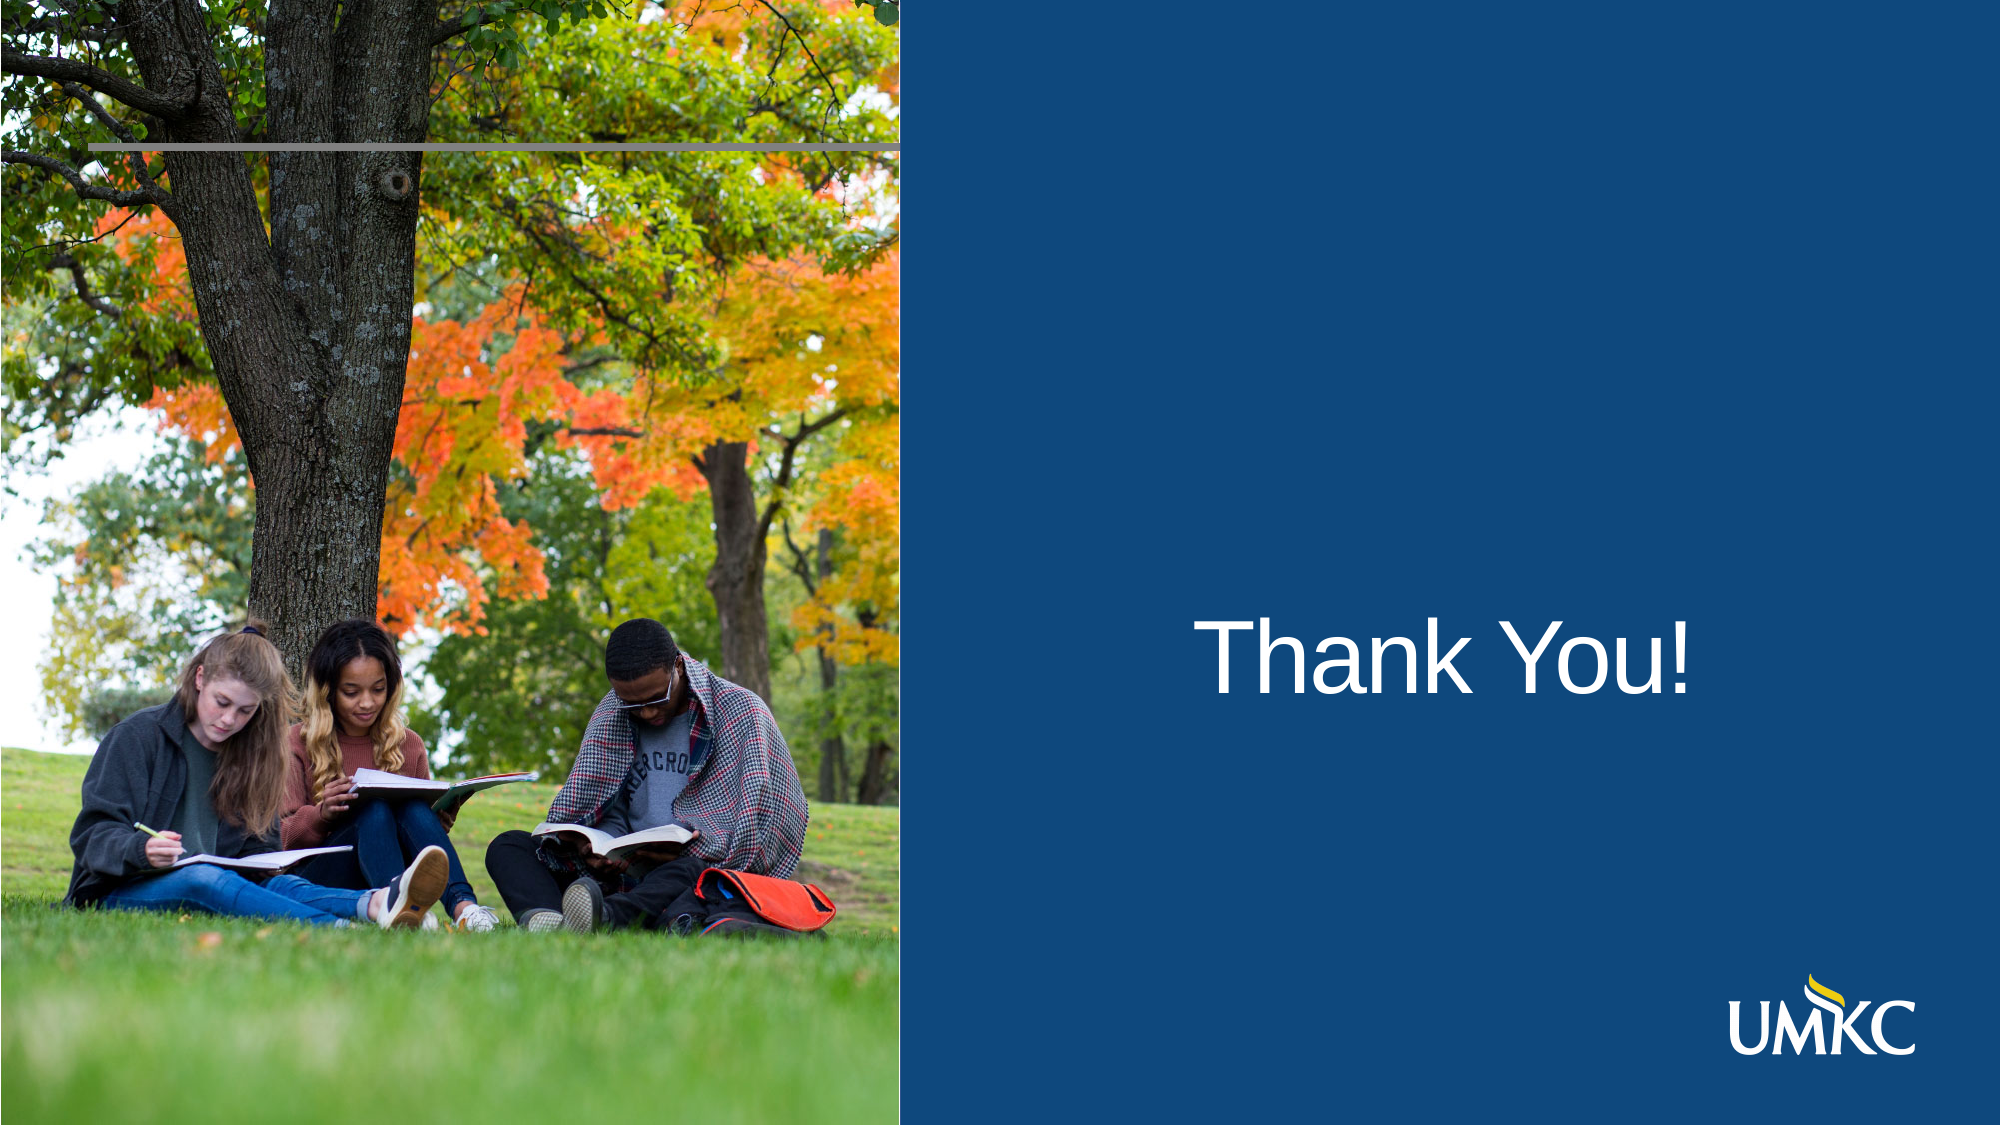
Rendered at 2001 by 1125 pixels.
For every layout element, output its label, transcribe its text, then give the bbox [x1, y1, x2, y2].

picture [0, 0, 901, 1125]
picture [1705, 949, 1940, 1079]
text_box Thank You! [969, 299, 1918, 941]
